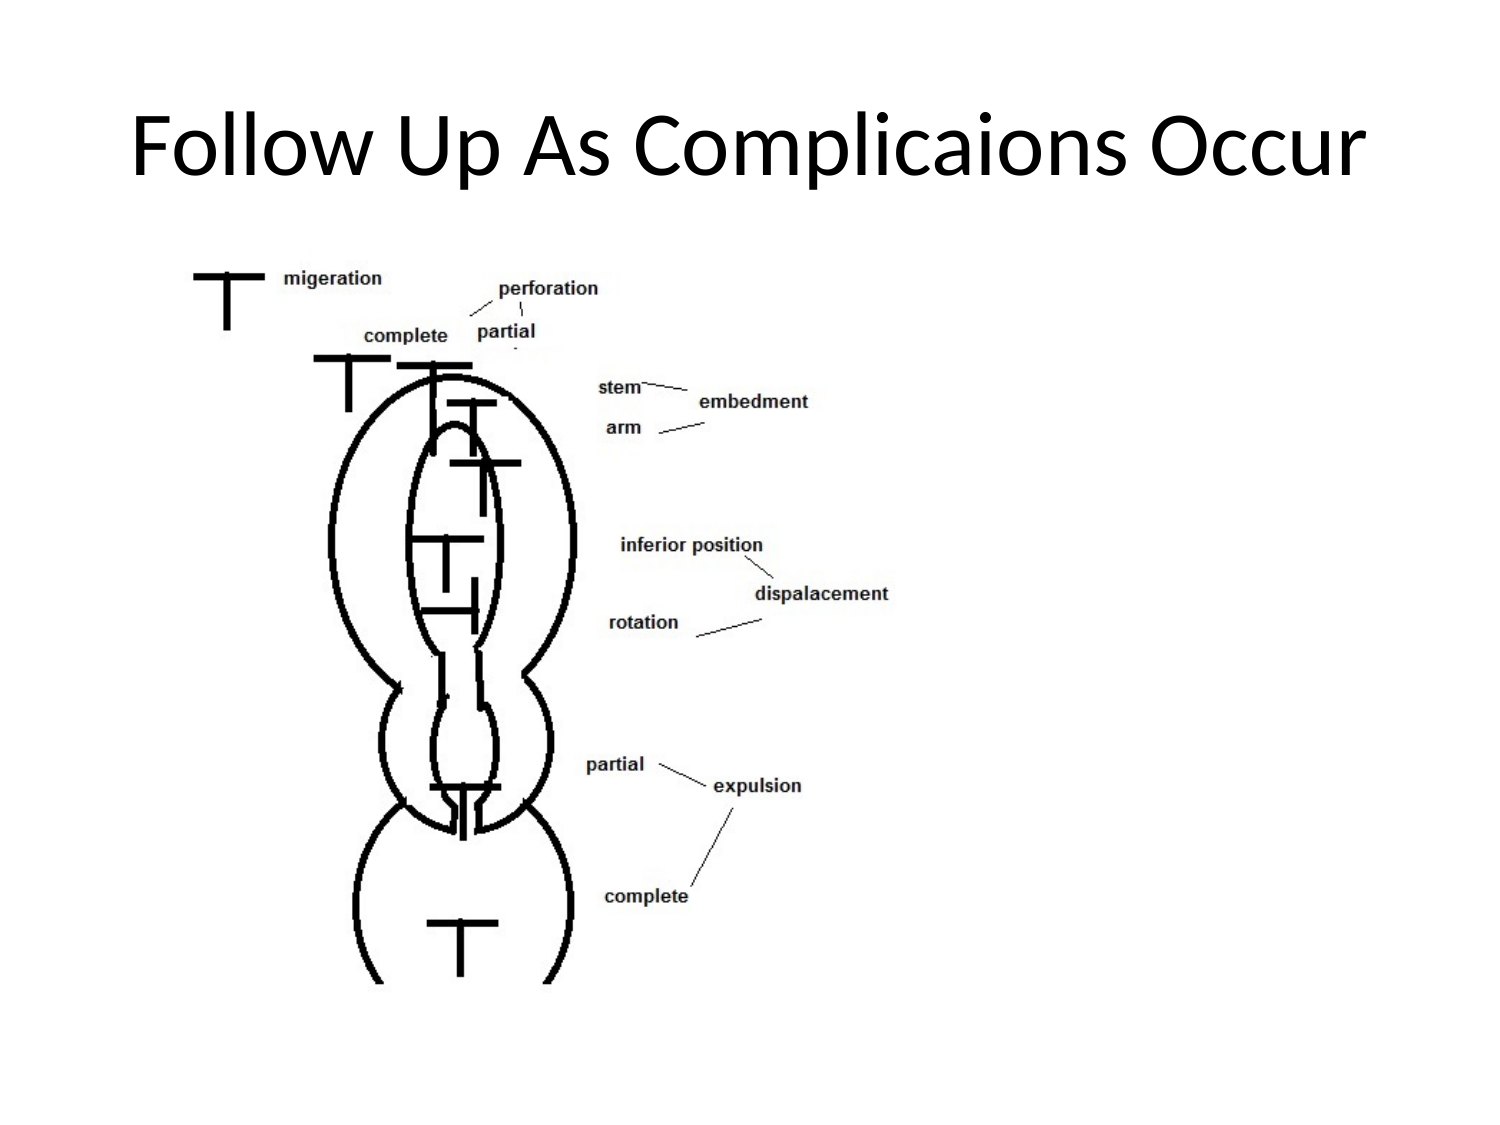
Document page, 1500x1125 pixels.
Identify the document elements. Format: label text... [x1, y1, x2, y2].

title Follow Up As Complicaions Occur [75, 45, 1425, 233]
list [162, 249, 924, 993]
